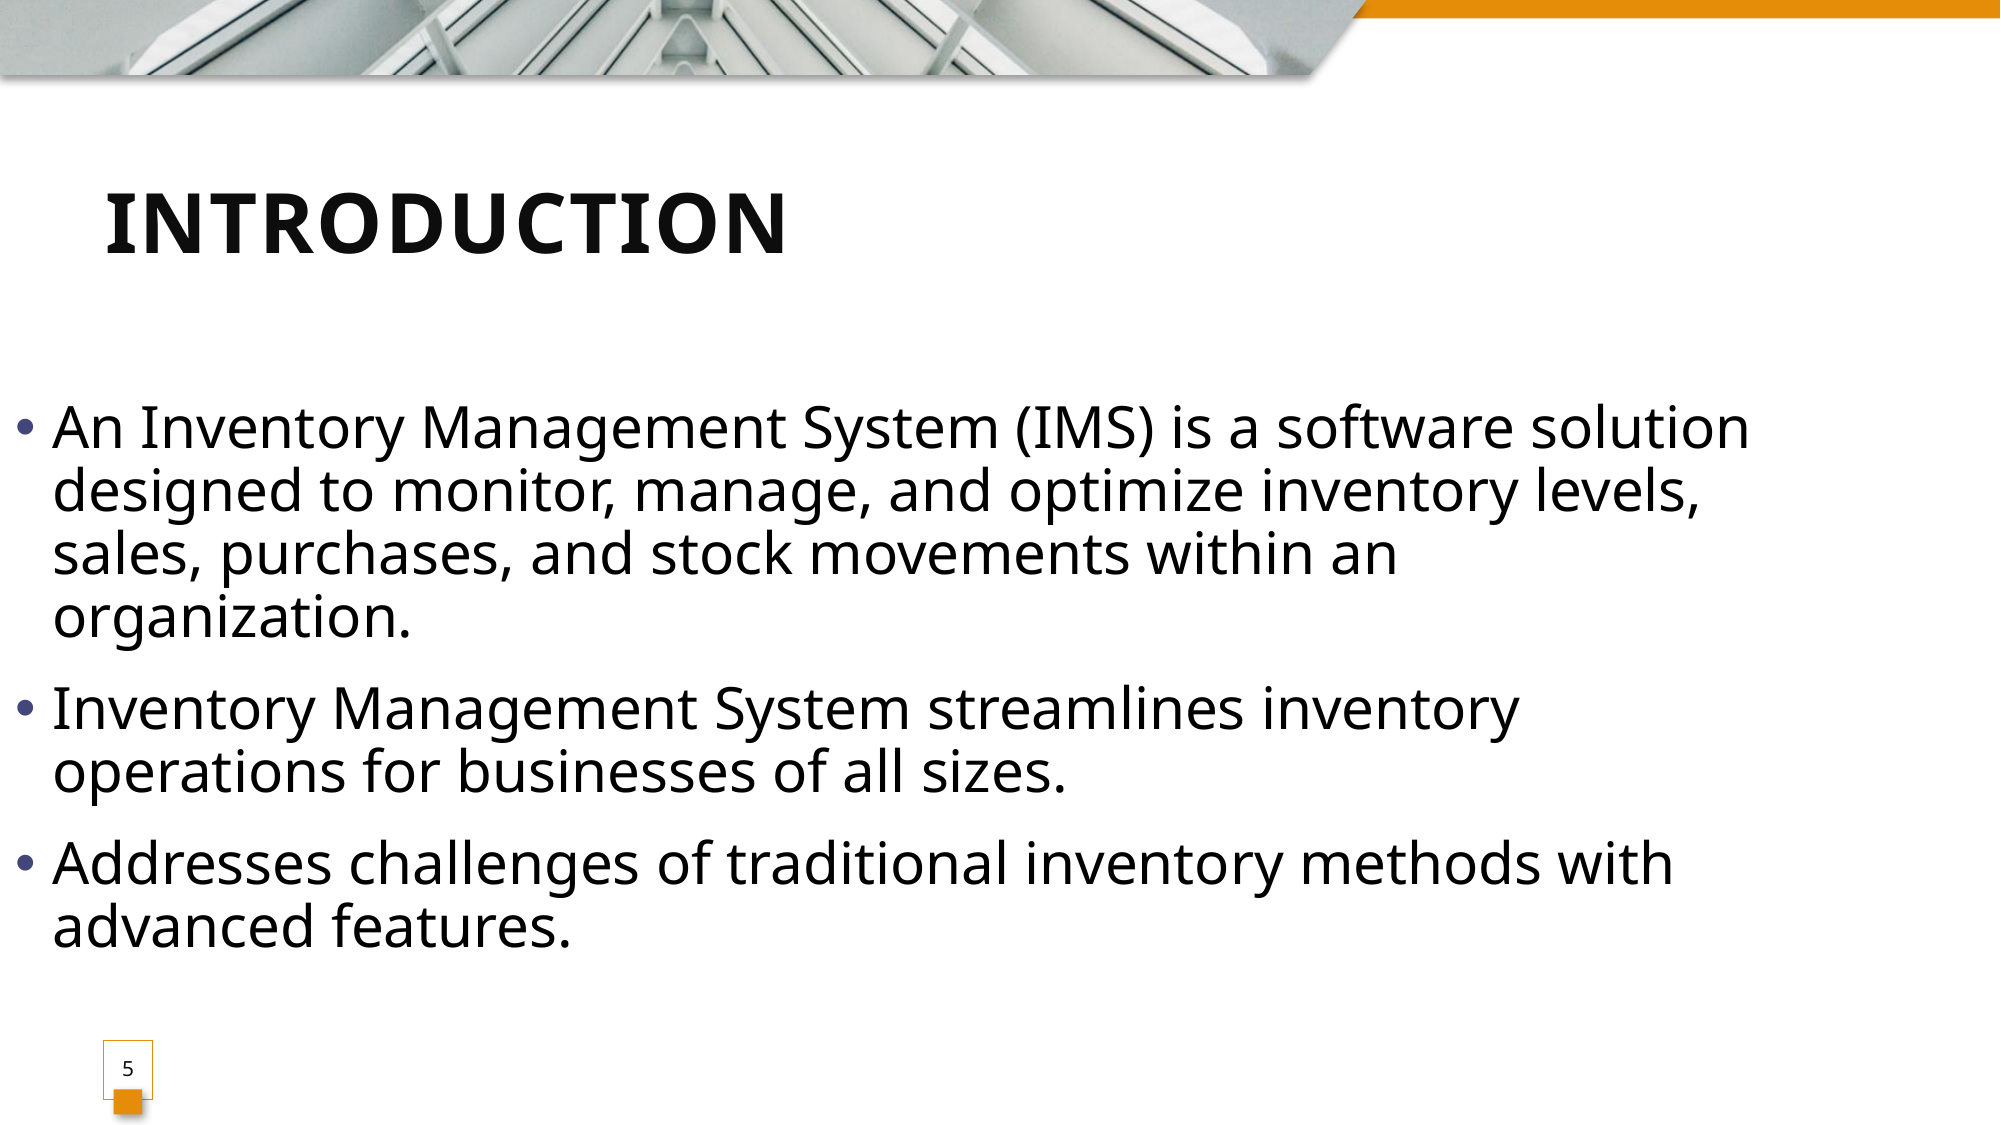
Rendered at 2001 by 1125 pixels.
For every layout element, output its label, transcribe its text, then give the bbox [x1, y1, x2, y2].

picture [0, 0, 1367, 76]
text_box [113, 1089, 143, 1115]
list An Inventory Management System (IMS) is a software solution designed to monitor, manage, and optimize inventory levels, sales, purchases, and stock movements within an organization. Inventory Management System streamlines inventory operations for businesses of all sizes. Addresses challenges of traditional inventory methods with advanced features. [0, 391, 1778, 1038]
slide_number 5 [103, 1040, 153, 1100]
title Introduction [90, 162, 1863, 279]
